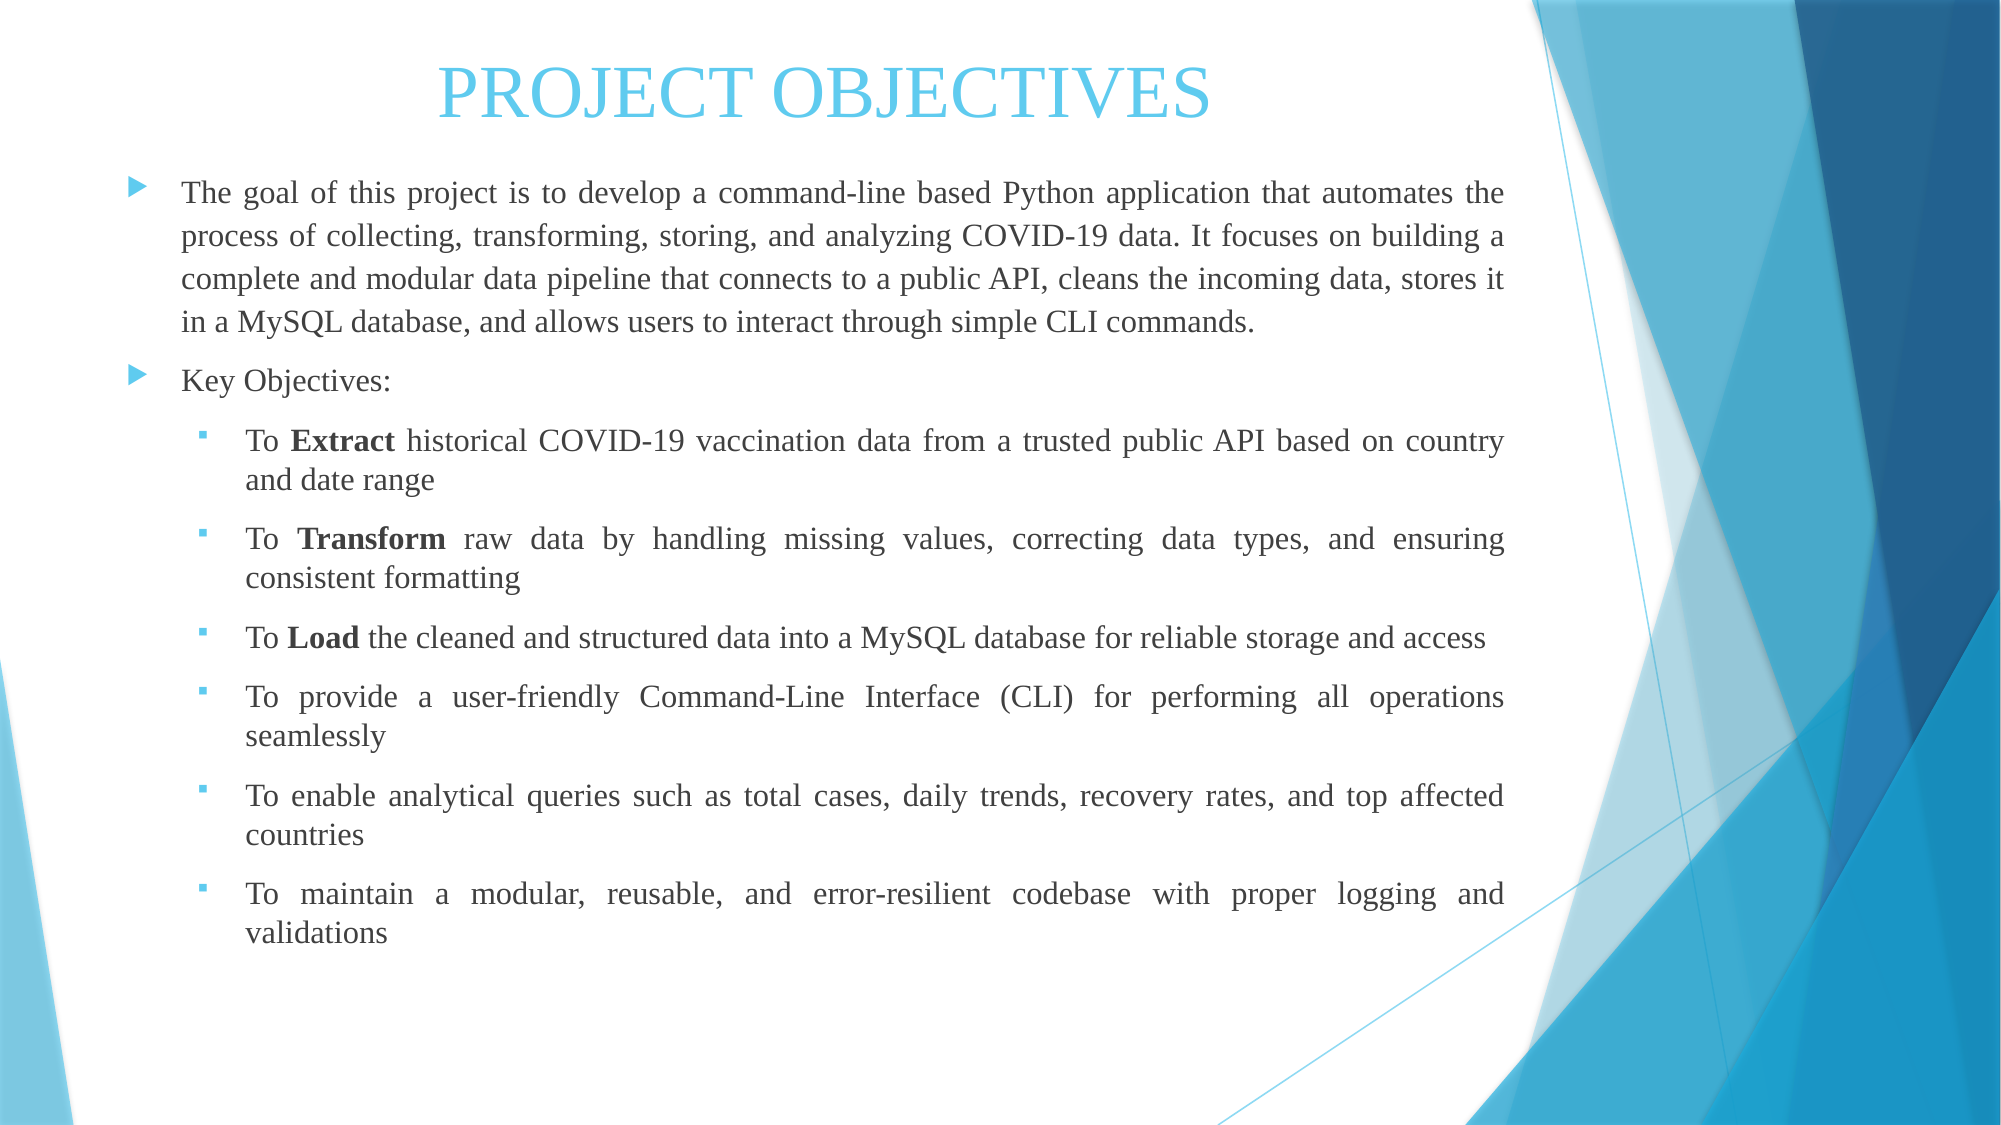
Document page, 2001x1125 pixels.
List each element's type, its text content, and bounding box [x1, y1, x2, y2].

title PROJECT OBJECTIVES [111, 35, 1522, 159]
list The goal of this project is to develop a command-line based Python application that automates the process of collecting, transforming, storing, and analyzing COVID-19 data. It focuses on building a complete and modular data pipeline that connects to a public API, cleans the incoming data, stores it in a MySQL database, and allows users to interact through simple CLI commands. Key Objectives: To Extract historical COVID-19 vaccination data from a trusted public API based on country and date range To Transform raw data by handling missing values, correcting data types, and ensuring consistent formatting To Load the cleaned and structured data into a MySQL database for reliable storage and access To provide a user-friendly Command-Line Interface (CLI) for performing all operations seamlessly To enable analytical queries such as total cases, daily trends, recovery rates, and top affected countries To maintain a modular, reusable, and error-resilient codebase with proper logging and validations [111, 159, 1522, 992]
